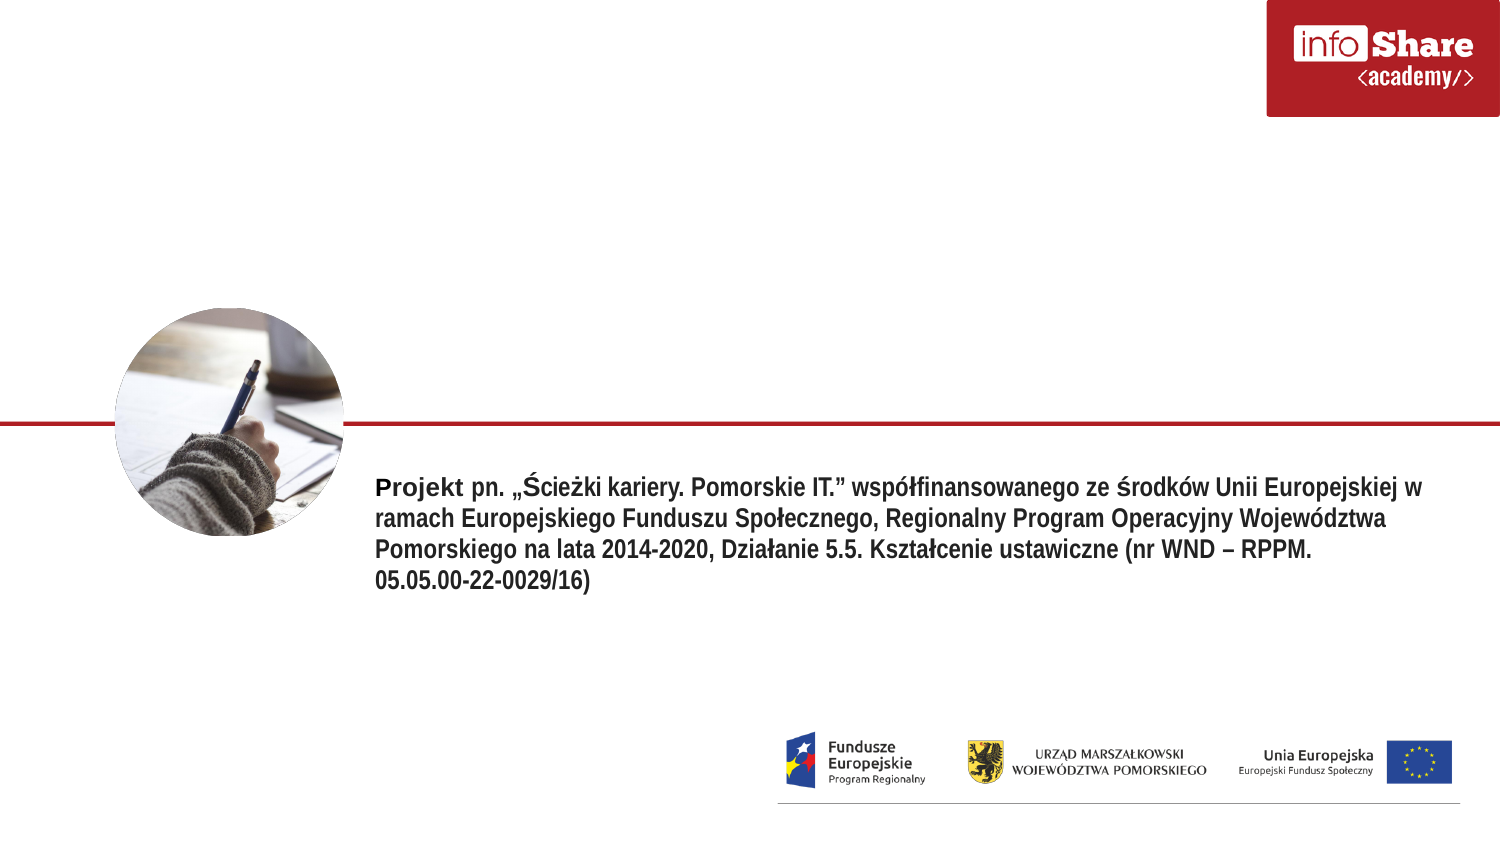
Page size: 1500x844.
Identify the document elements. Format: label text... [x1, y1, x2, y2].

text_box [777, 731, 1461, 805]
picture [0, 0, 1500, 426]
text_box Projekt pn. „Ścieżki kariery. Pomorskie IT.” współfinansowanego ze środków Unii Europejskiej w ramach Europejskiego Funduszu Społecznego, Regionalny Program Operacyjny Województwa Pomorskiego na lata 2014-2020, Działanie 5.5. Kształcenie ustawiczne (nr WND – RPPM. 05.05.00-22-0029/16) [372, 465, 1448, 595]
text_box [114, 308, 344, 536]
